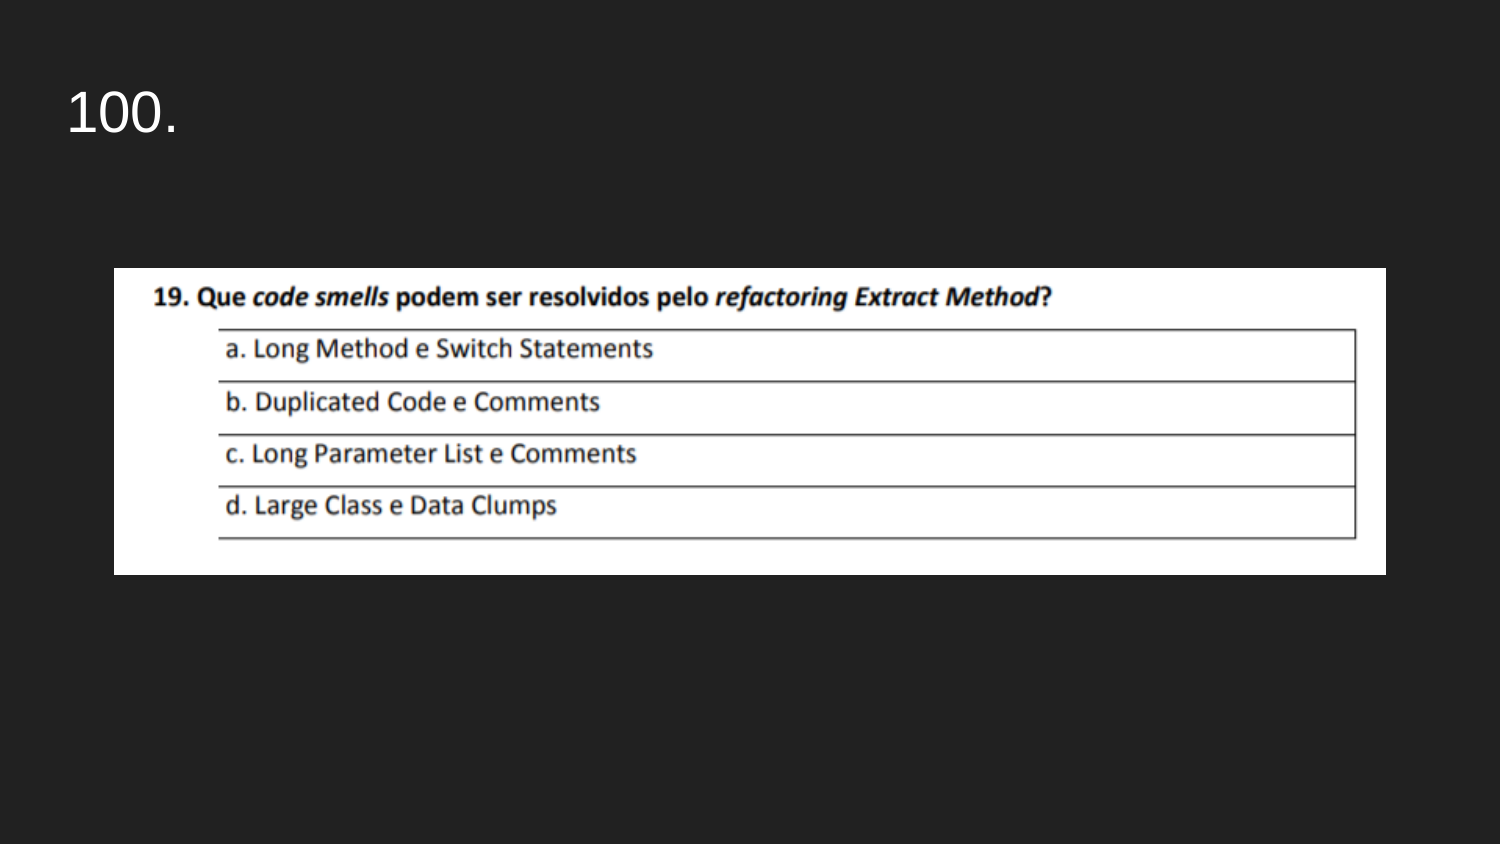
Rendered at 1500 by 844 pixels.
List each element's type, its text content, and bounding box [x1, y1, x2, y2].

picture [114, 268, 1386, 576]
title 100. [51, 59, 1449, 153]
